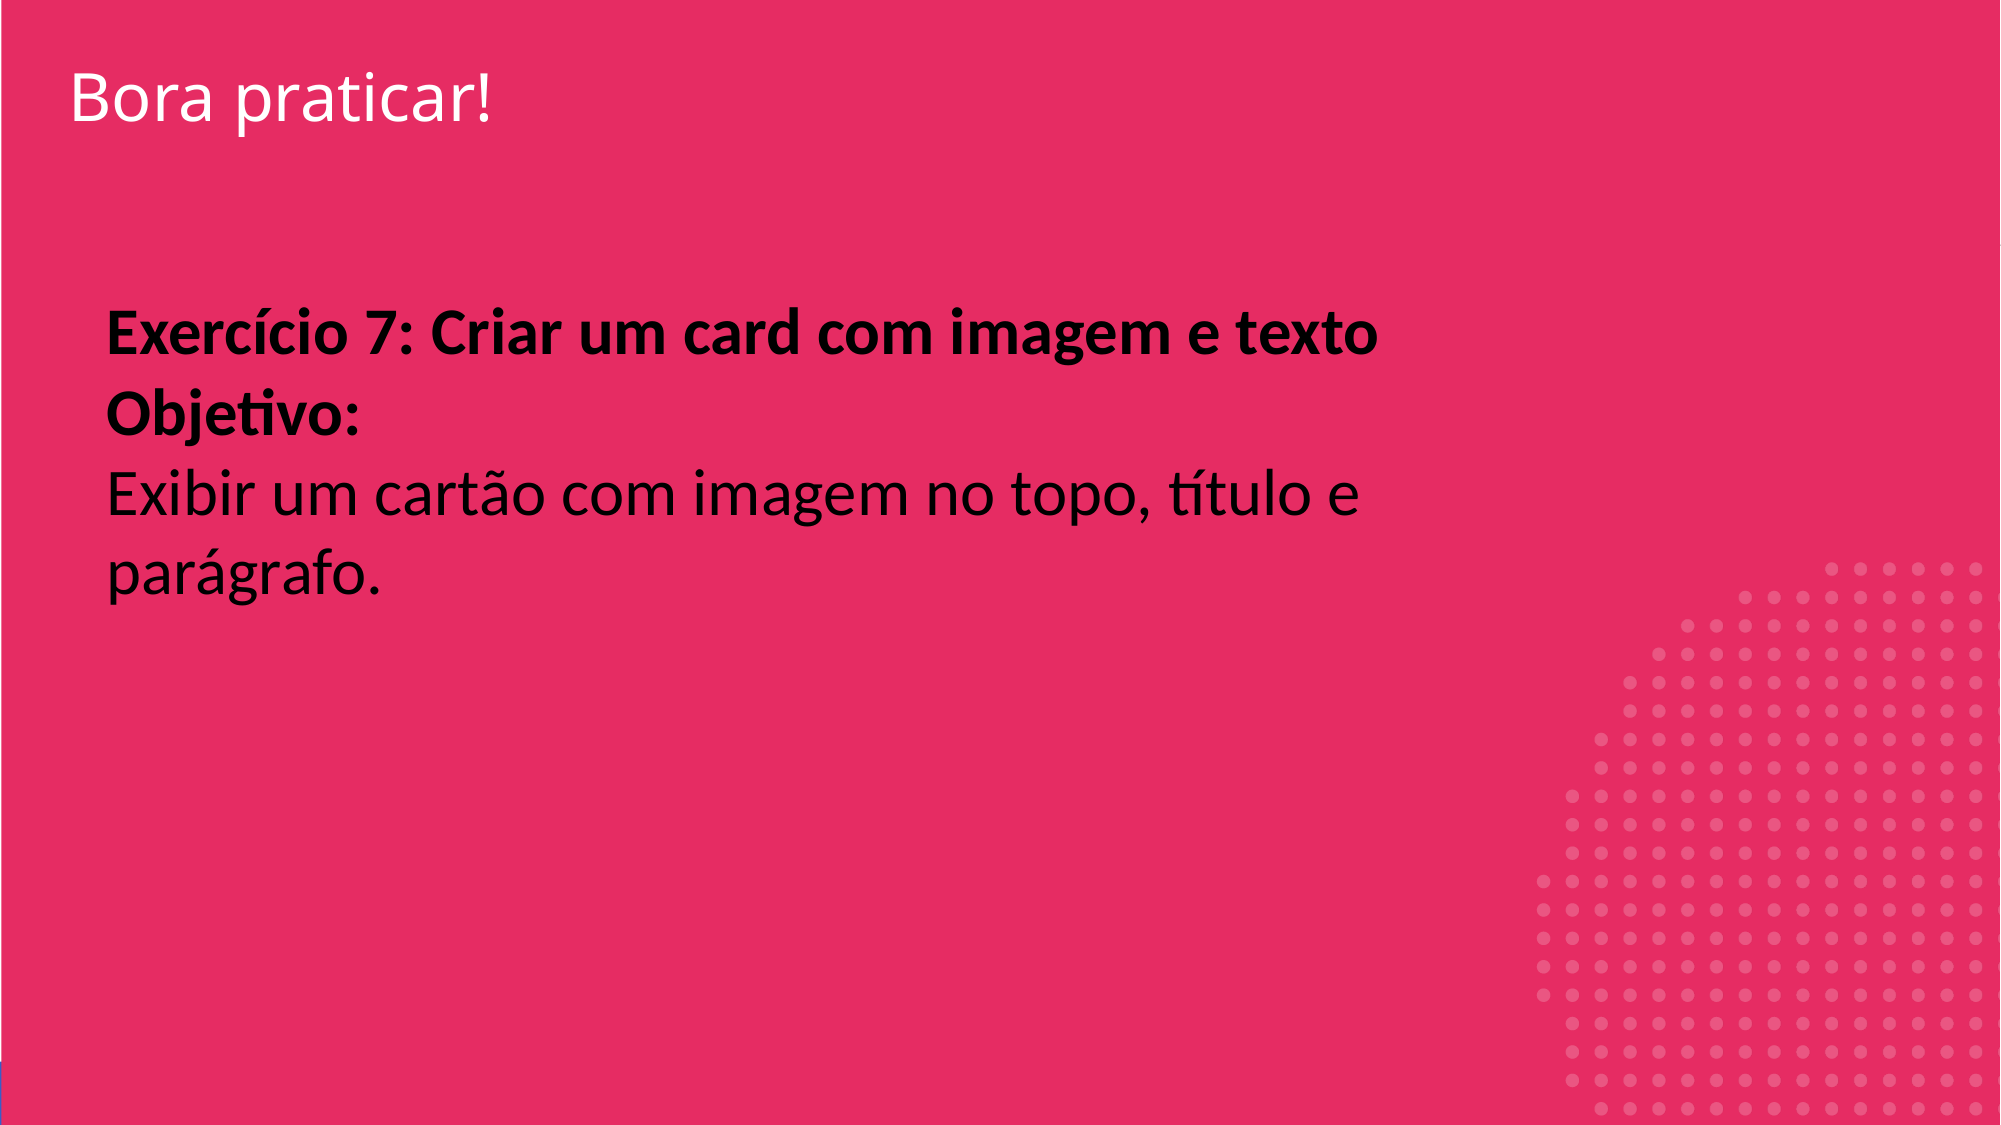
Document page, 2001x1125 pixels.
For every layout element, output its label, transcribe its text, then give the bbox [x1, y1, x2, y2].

picture [1536, 562, 2000, 1125]
text_box [0, 0, 2000, 1125]
text_box Exercício 7: Criar um card com imagem e texto Objetivo: Exibir um cartão com imagem no topo, título e parágrafo. [91, 280, 1661, 616]
text_box Bora praticar! [53, 47, 983, 142]
